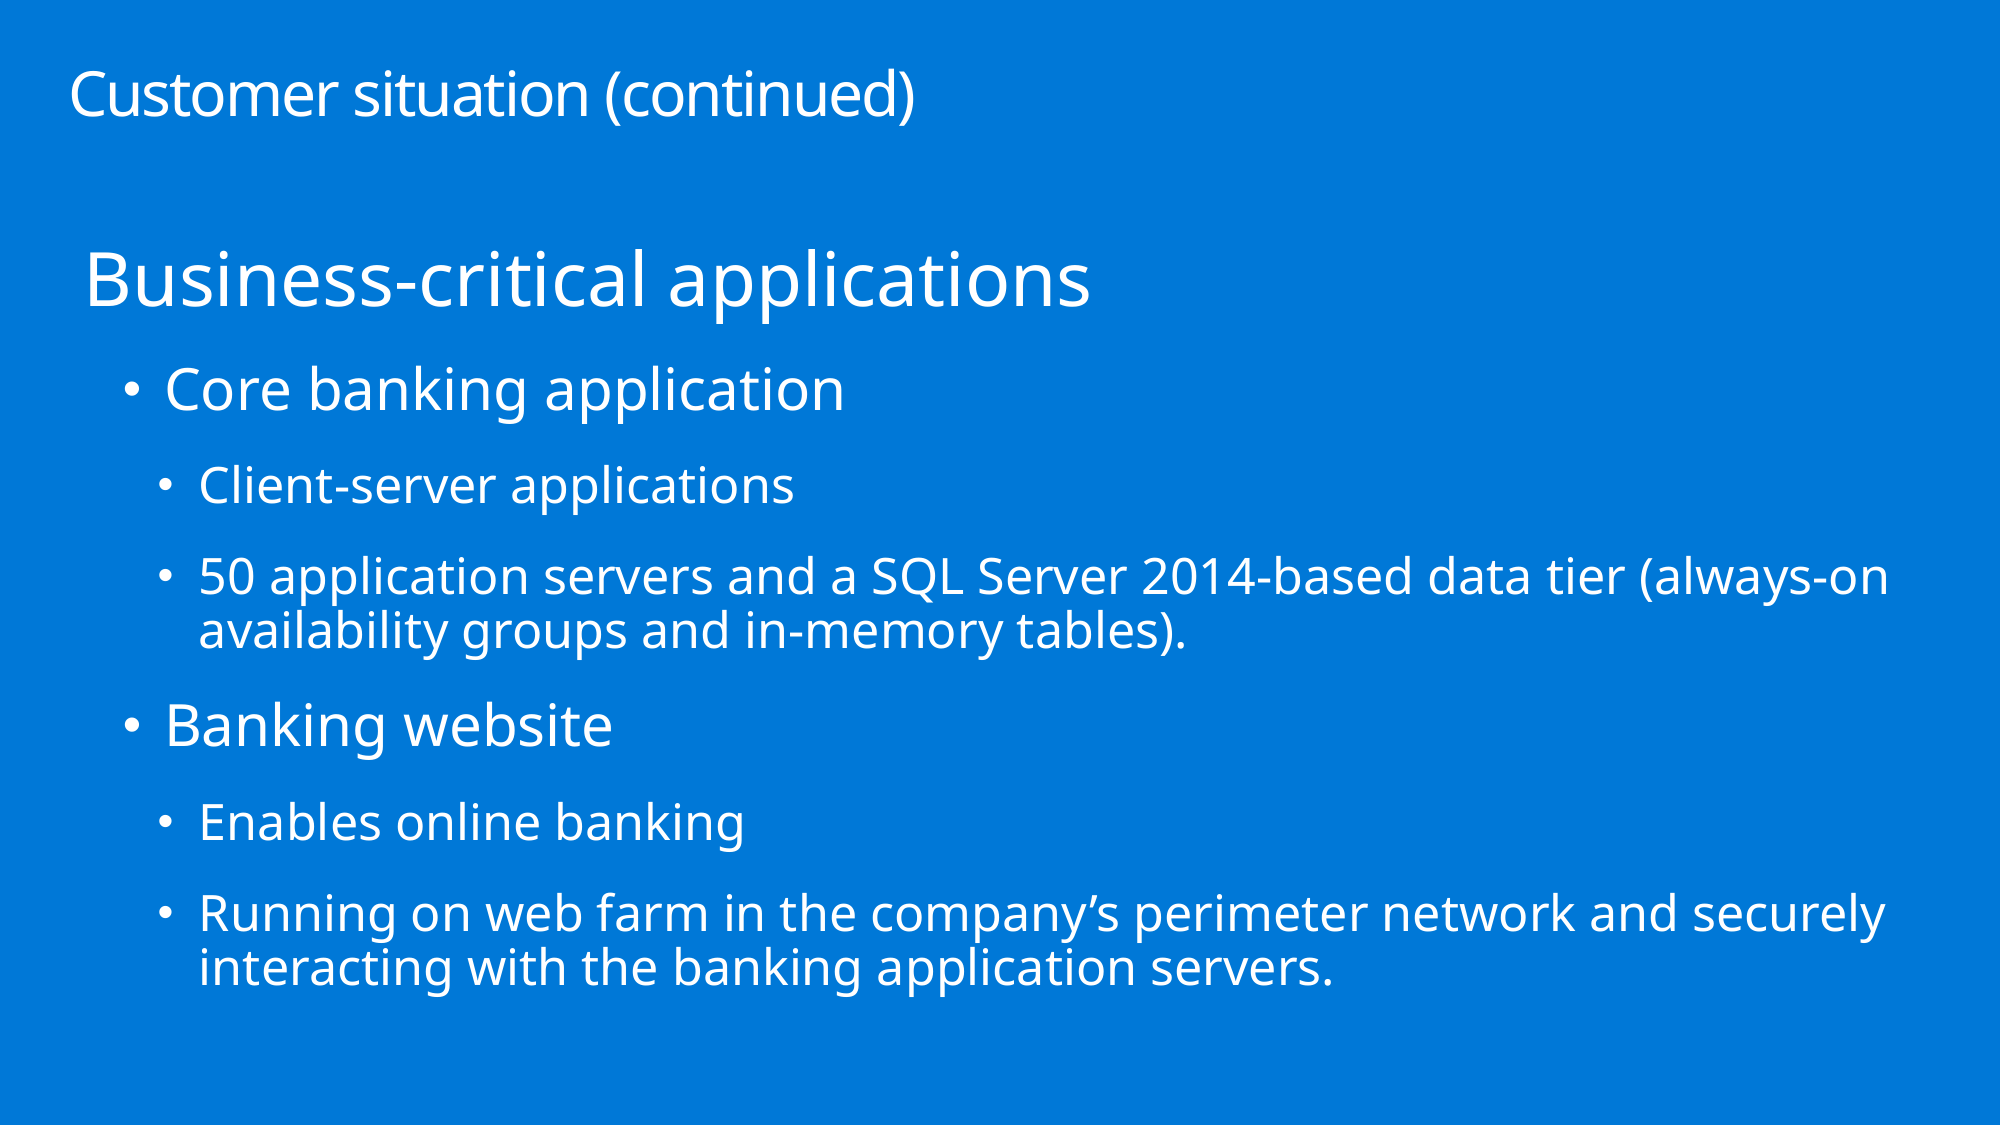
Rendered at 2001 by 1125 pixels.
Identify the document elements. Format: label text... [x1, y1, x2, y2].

title Customer situation (continued) [44, 47, 1957, 196]
list Business-critical applications Core banking application Client-server applications 50 application servers and a SQL Server 2014-based data tier (always-on availability groups and in-memory tables). Banking website Enables online banking Running on web farm in the company’s perimeter network and securely interacting with the banking application servers. [60, 226, 1972, 1087]
